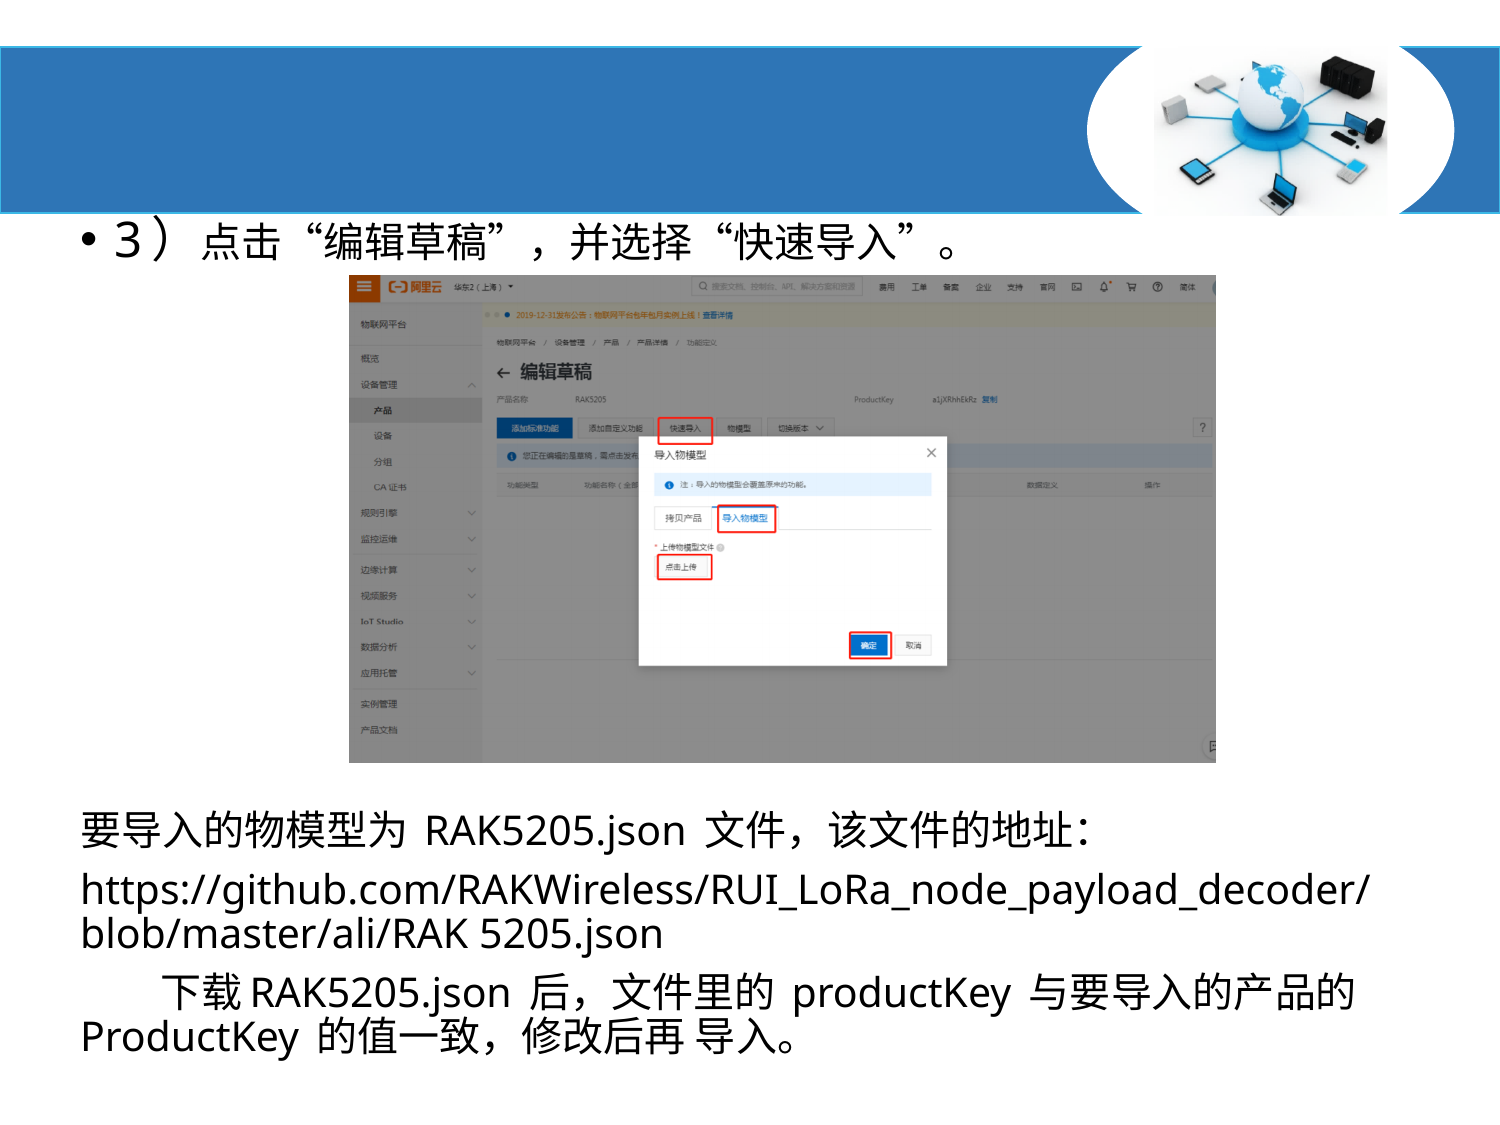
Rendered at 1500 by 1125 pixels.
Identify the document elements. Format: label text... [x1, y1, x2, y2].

picture [349, 274, 1216, 763]
picture [1154, 46, 1388, 207]
list 3）点击“编辑草稿”，并选择“快速导入”。 要导入的物模型为 RAK5205.json 文件，该文件的地址： https://github.com/RAKWireless/RUI_LoRa_node_payload_decoder/blob/master/ali/RAK 5205.json 下载RAK5205.json 后，文件里的 productKey 与要导入的产品的 ProductKey 的值一致，修改后再 导入。 [65, 207, 1416, 1080]
